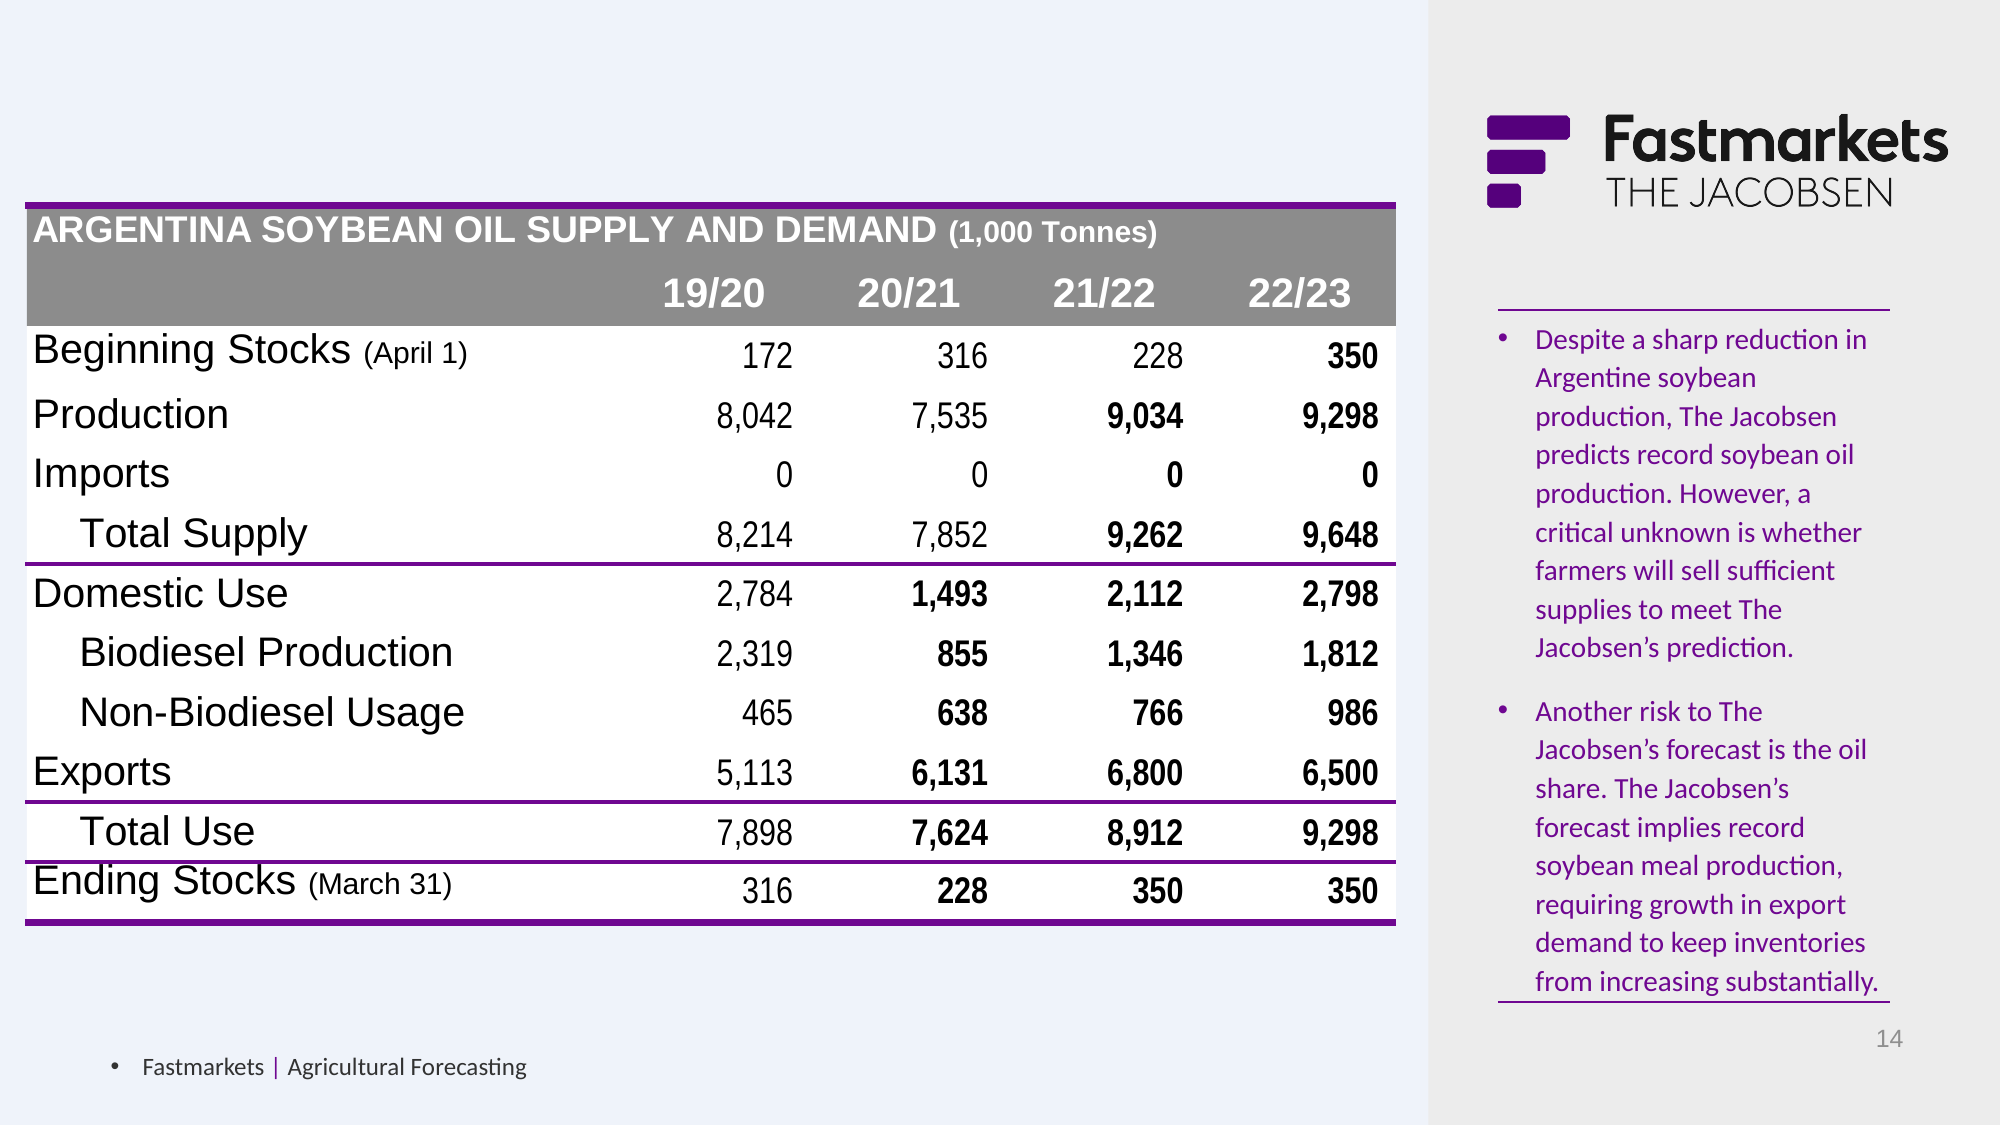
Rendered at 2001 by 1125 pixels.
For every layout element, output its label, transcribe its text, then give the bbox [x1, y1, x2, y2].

list Despite a sharp reduction in Argentine soybean production, The Jacobsen predicts record soybean oil production. However, a critical unknown is whether farmers will sell sufficient supplies to meet The Jacobsen’s prediction. Another risk to The Jacobsen’s forecast is the oil share. The Jacobsen’s forecast implies record soybean meal production, requiring growth in export demand to keep inventories from increasing substantially. [1497, 316, 1890, 1002]
picture [23, 201, 1398, 926]
slide_number 14 [1874, 1036, 1904, 1054]
list Fastmarkets | Agricultural Forecasting [110, 1053, 1362, 1081]
picture [1472, 94, 1956, 227]
